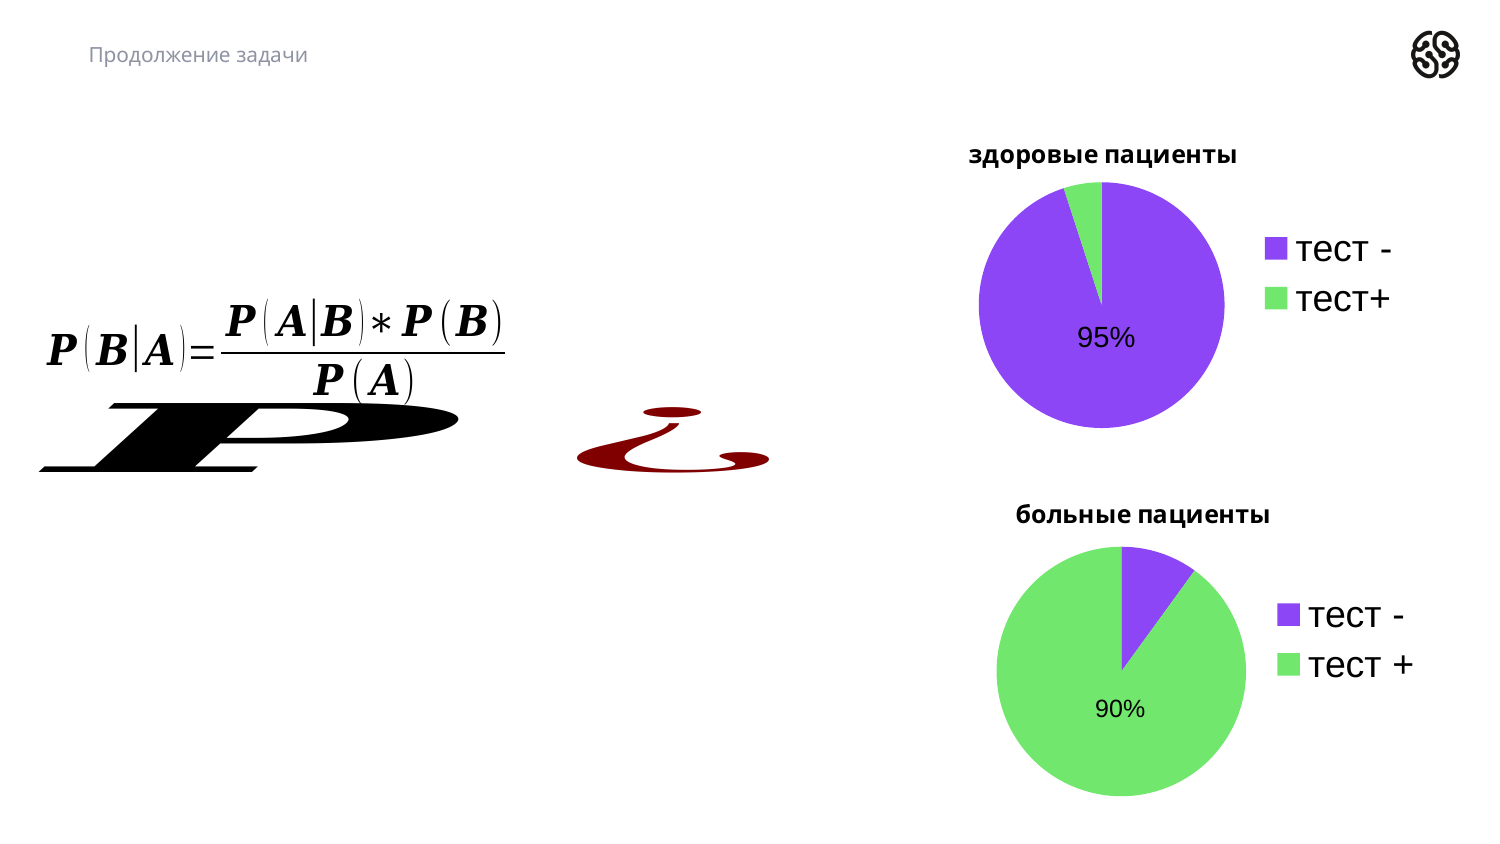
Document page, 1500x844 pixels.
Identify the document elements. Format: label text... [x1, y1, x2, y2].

picture [1411, 30, 1460, 79]
chart [977, 476, 1440, 804]
chart [950, 111, 1418, 435]
subtitle Продолжение задачи [88, 24, 1066, 84]
